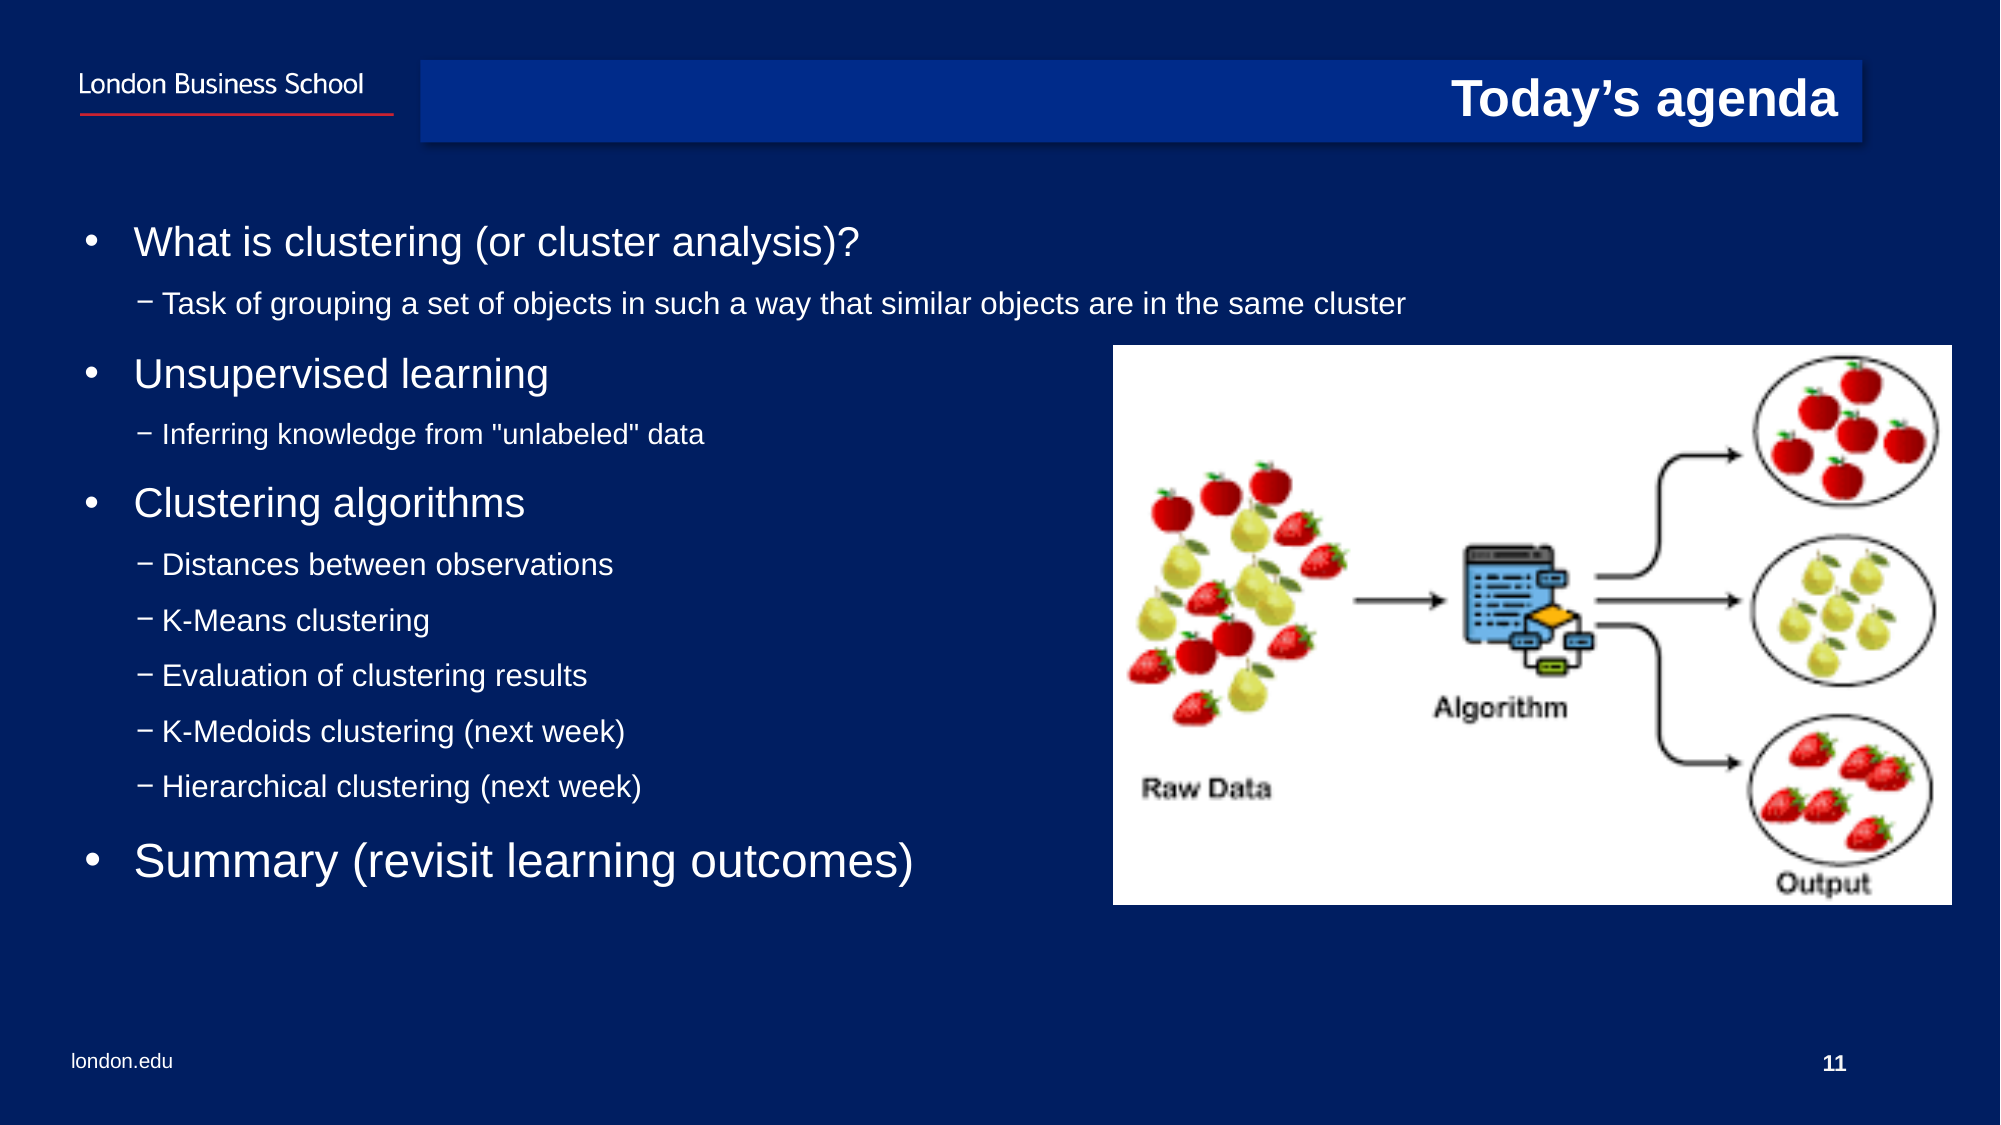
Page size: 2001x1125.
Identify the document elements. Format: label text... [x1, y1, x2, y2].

picture [66, 59, 394, 137]
picture [1113, 345, 1952, 905]
title Today’s agenda [420, 59, 1863, 143]
list What is clustering (or cluster analysis)? Task of grouping a set of objects in such a way that similar objects are in the same cluster Unsupervised learning Inferring knowledge from "unlabeled" data Clustering algorithms Distances between observations K-Means clustering Evaluation of clustering results K-Medoids clustering (next week) Hierarchical clustering (next week) Summary (revisit learning outcomes) [84, 208, 1863, 905]
